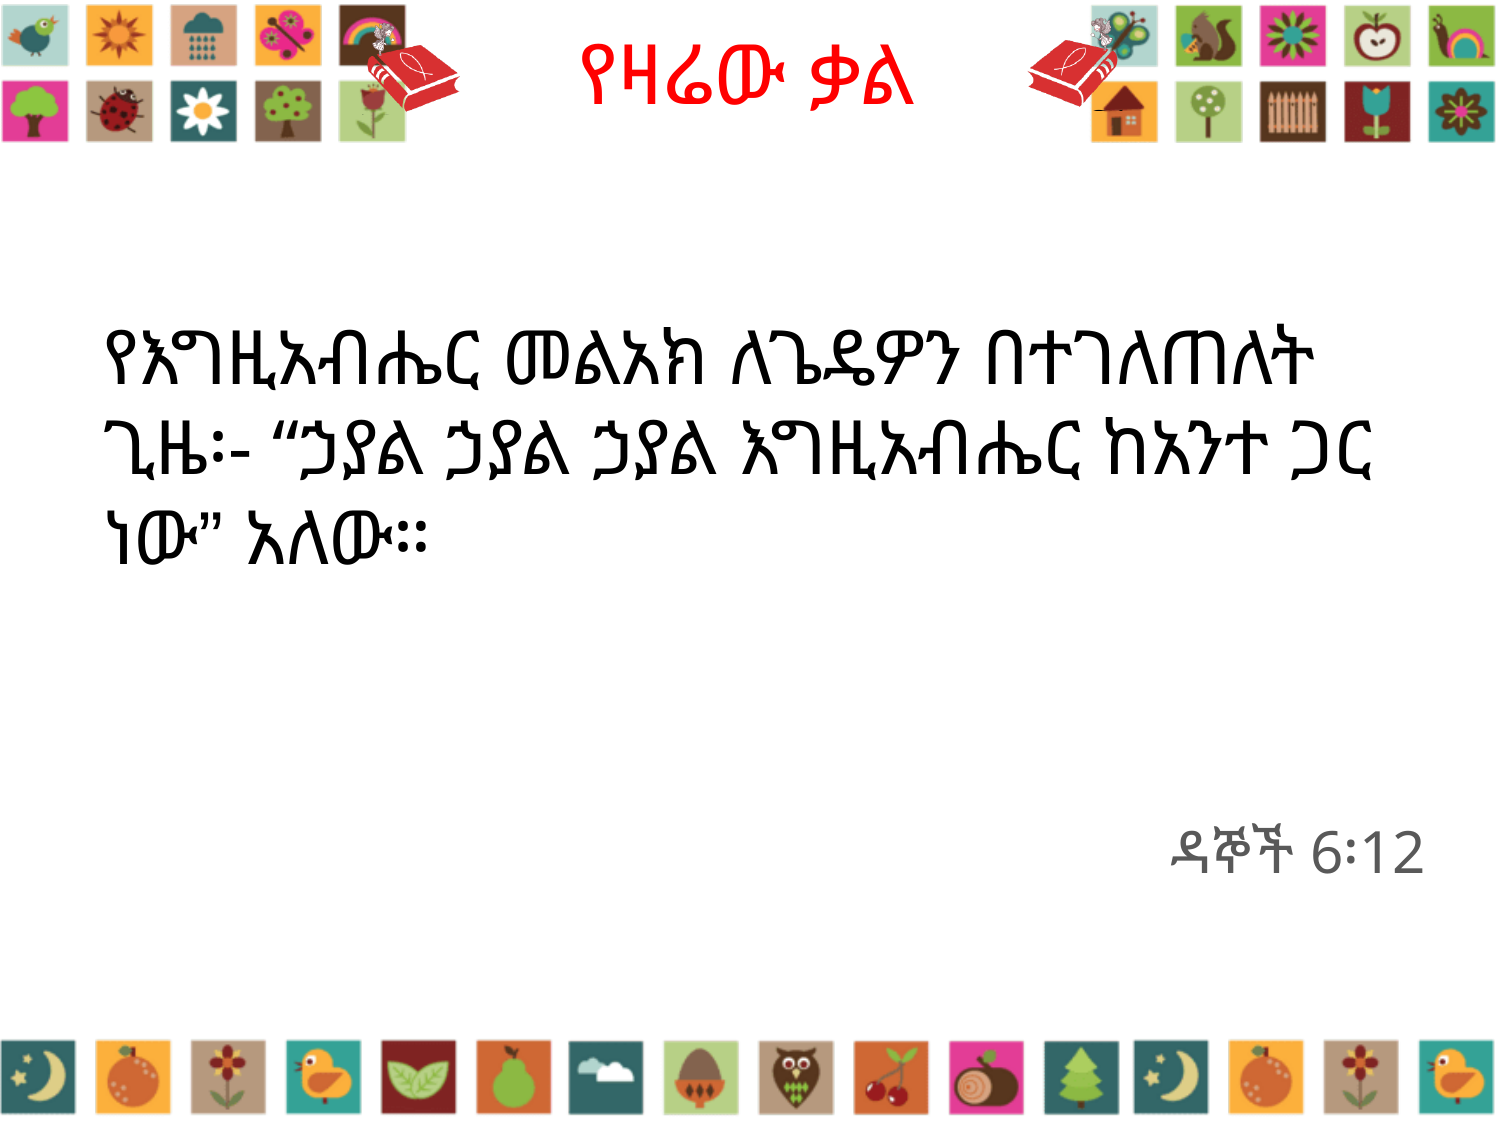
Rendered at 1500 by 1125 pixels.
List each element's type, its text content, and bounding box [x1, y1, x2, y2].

text_box ዳኞች 6፡12 [808, 807, 1441, 893]
text_box የዛሬው ቃል [425, 13, 1078, 129]
picture [0, 3, 492, 150]
text_box የእግዚአብሔር መልአክ ለጌዴዎን በተገለጠለት ጊዜ፡- “ኃያል ኃያል ኃያል እግዚአብሔር ከአንተ ጋር ነው” አለው። [88, 302, 1436, 588]
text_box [0, 1028, 1500, 1118]
picture [996, 3, 1500, 150]
